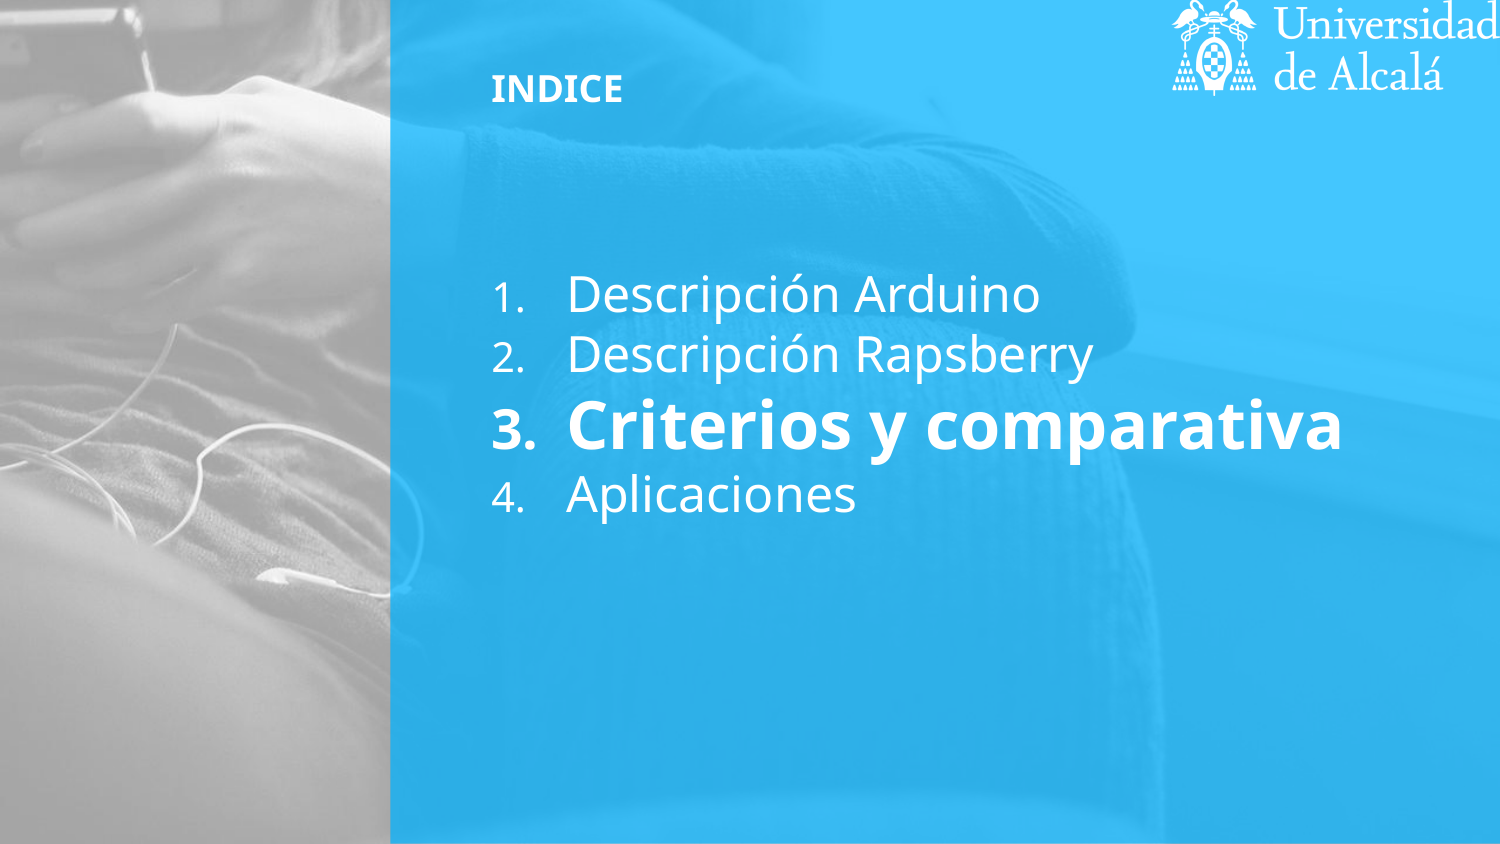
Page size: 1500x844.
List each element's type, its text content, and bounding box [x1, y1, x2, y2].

list Descripción Arduino Descripción Rapsberry Criterios y comparativa Aplicaciones [476, 247, 1415, 761]
picture [390, 0, 1500, 844]
title INDICE [476, 49, 1415, 133]
